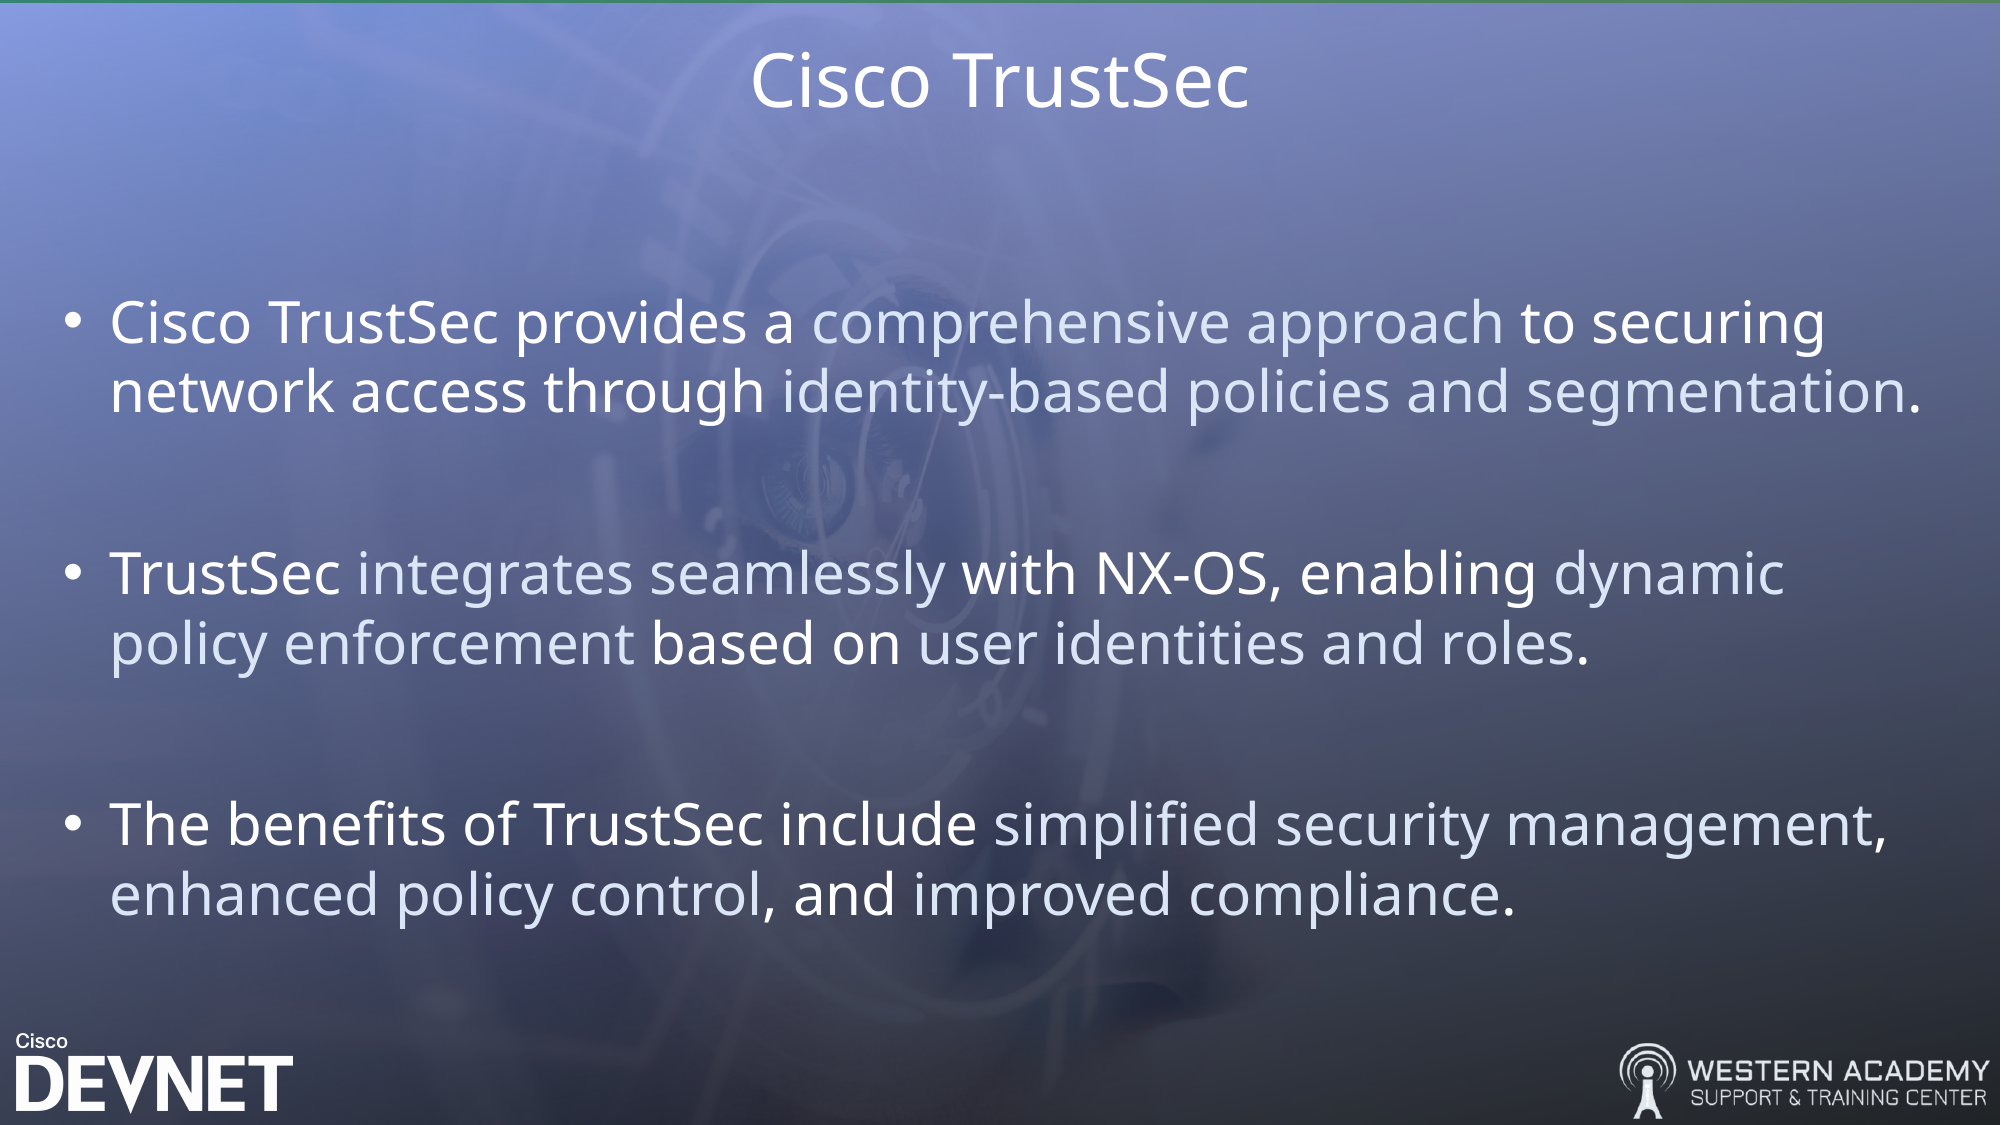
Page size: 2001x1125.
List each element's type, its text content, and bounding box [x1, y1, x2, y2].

picture [16, 1033, 293, 1114]
list Cisco TrustSec provides a comprehensive approach to securing network access through identity-based policies and segmentation. TrustSec integrates seamlessly with NX-OS, enabling dynamic policy enforcement based on user identities and roles. The benefits of TrustSec include simplified security management, enhanced policy control, and improved compliance. [47, 178, 1967, 1034]
title Cisco TrustSec [169, 0, 1831, 156]
